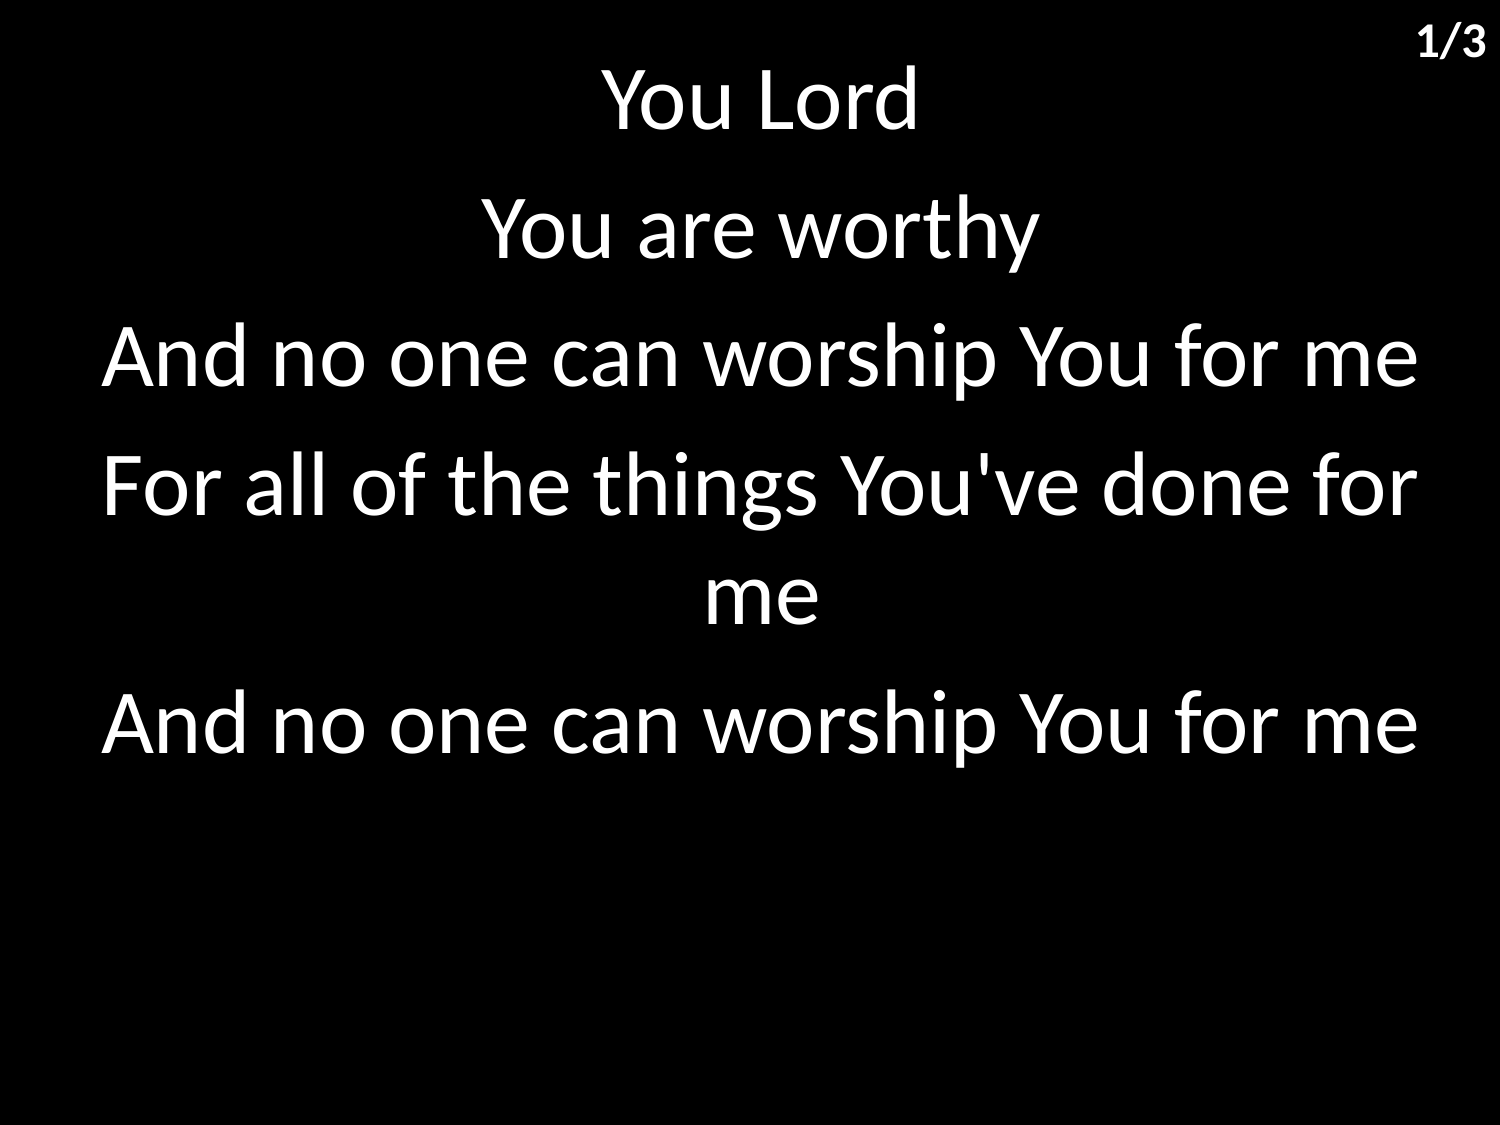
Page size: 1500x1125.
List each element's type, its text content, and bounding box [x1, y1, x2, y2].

text_box 1/3 [1399, 0, 1500, 75]
subtitle You Lord You are worthy And no one can worship You for me For all of the things You've done for me And no one can worship You for me [53, 30, 1471, 1094]
